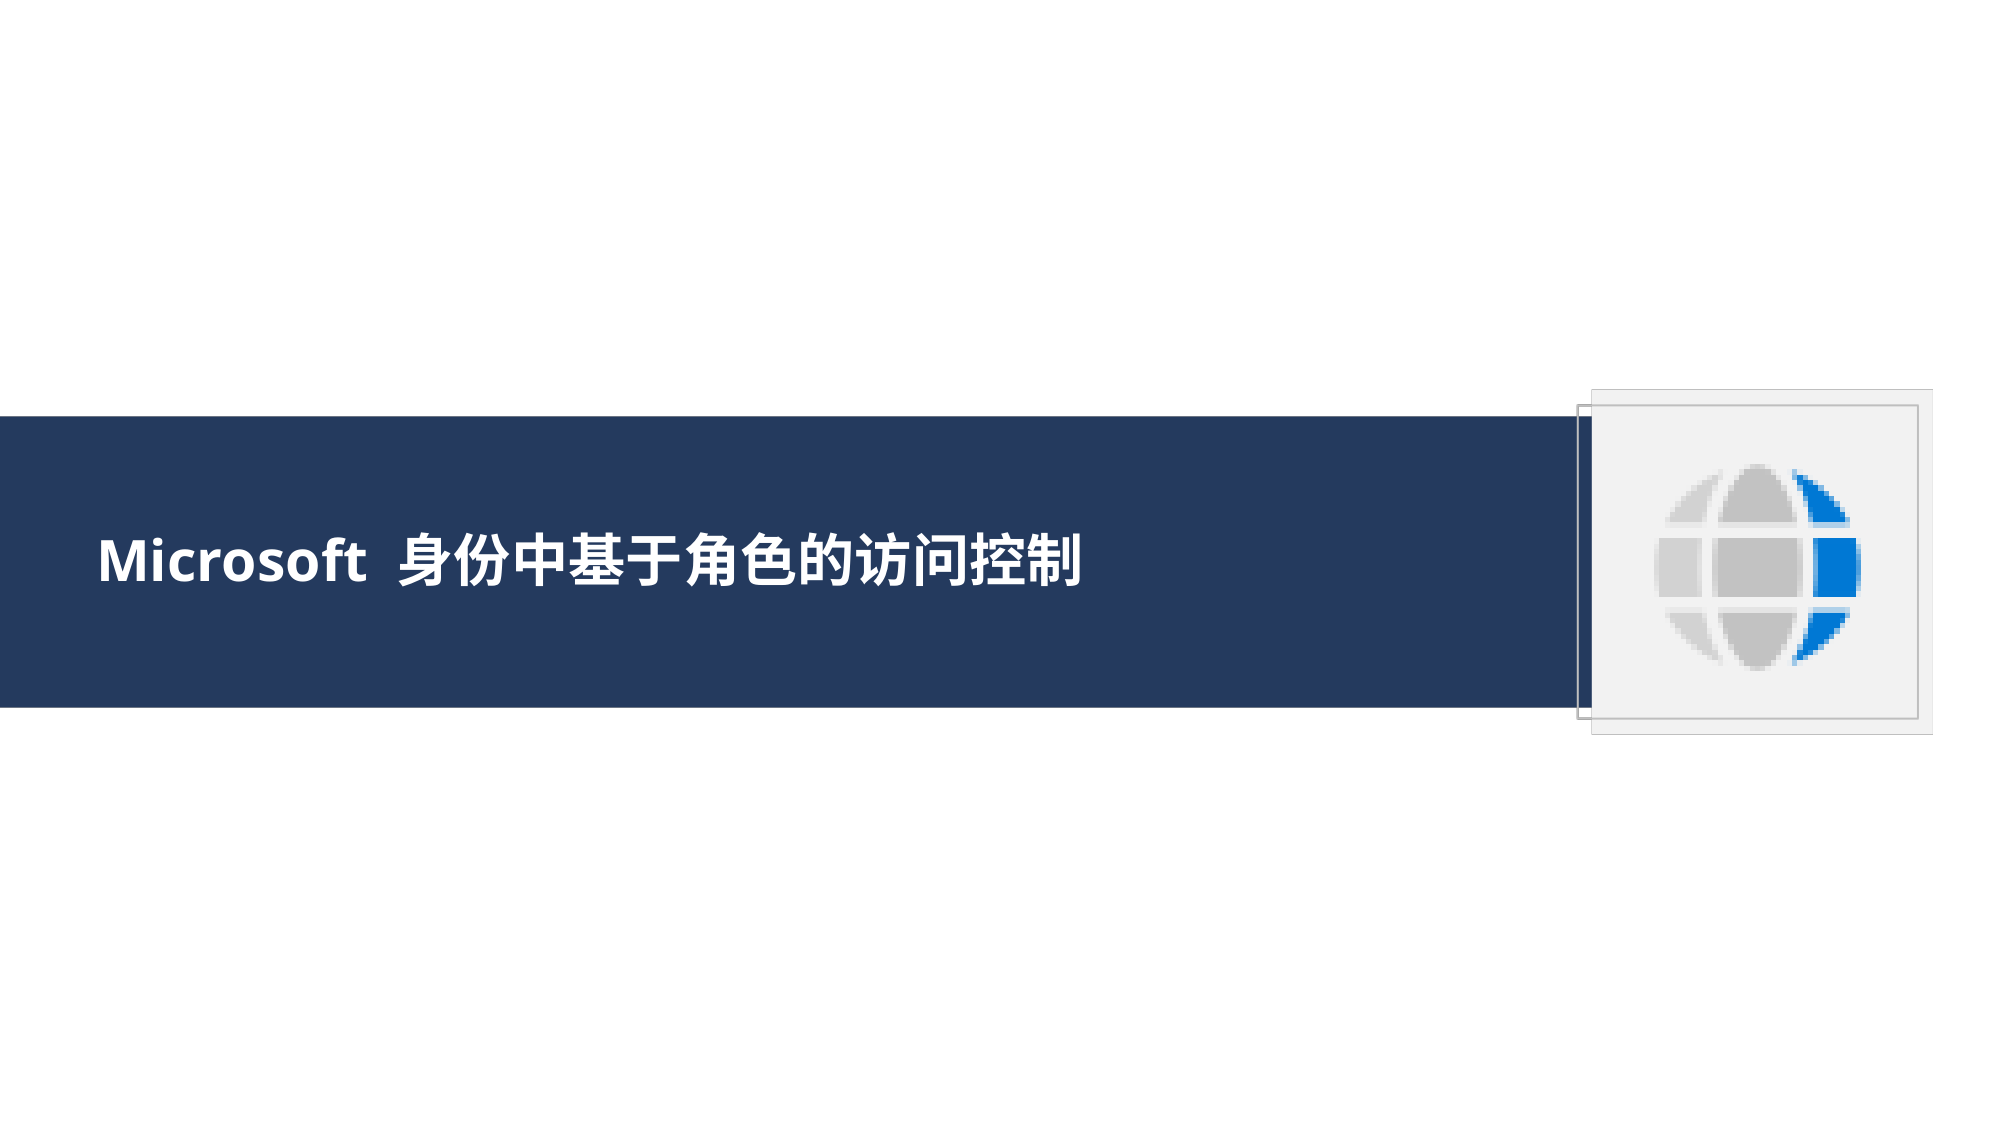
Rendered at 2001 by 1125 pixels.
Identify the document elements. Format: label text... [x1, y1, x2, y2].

title Microsoft 身份中基于角色的访问控制 [96, 531, 1549, 594]
picture [0, 0, 2001, 1125]
